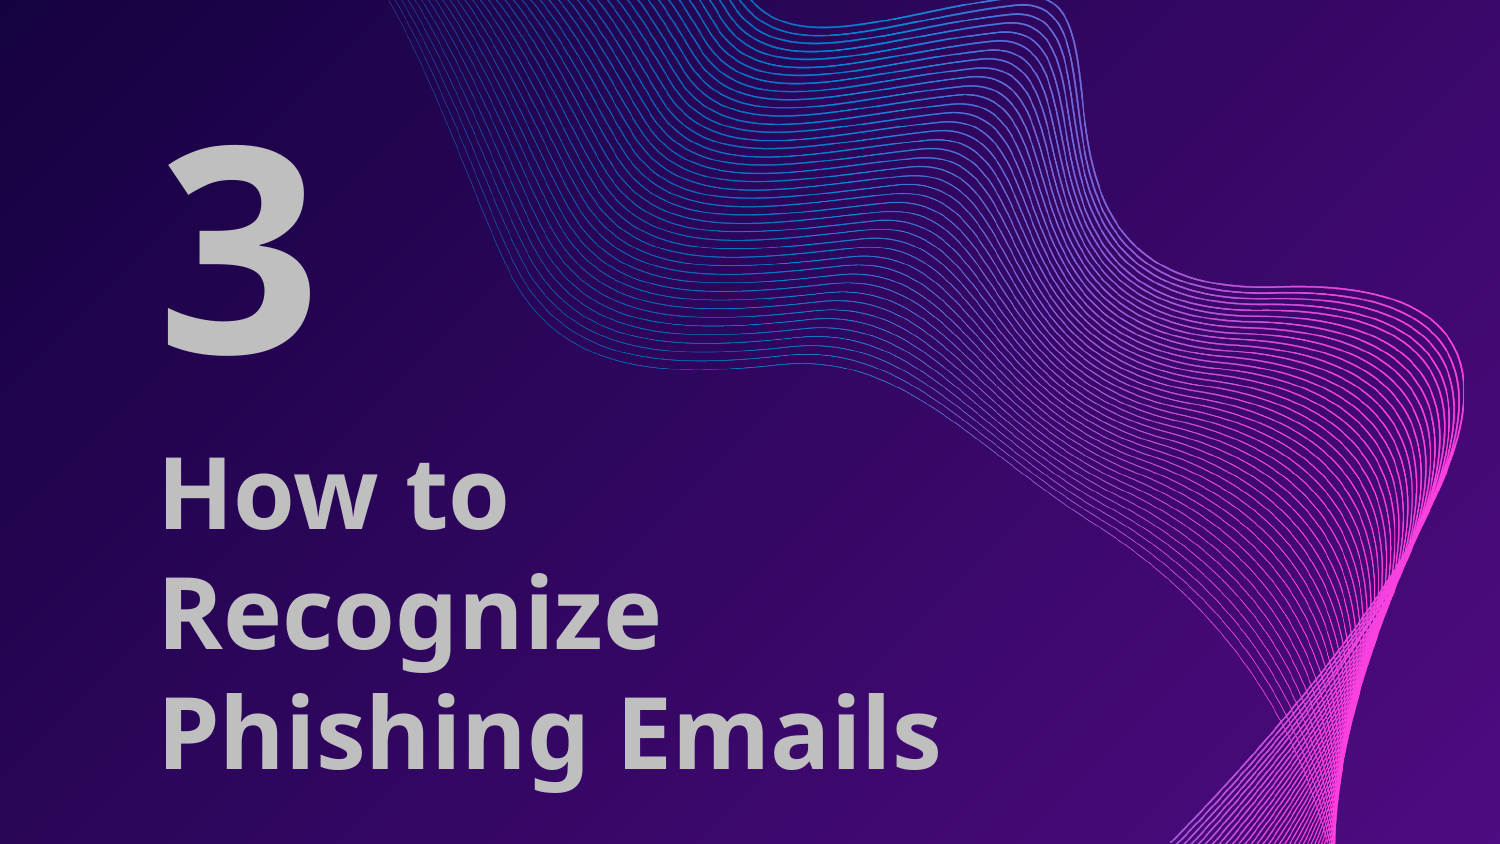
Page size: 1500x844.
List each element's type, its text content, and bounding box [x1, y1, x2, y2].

text_box 3 [142, 58, 310, 418]
text_box How to Recognize Phishing Emails [142, 421, 1052, 797]
picture [250, 0, 1465, 844]
